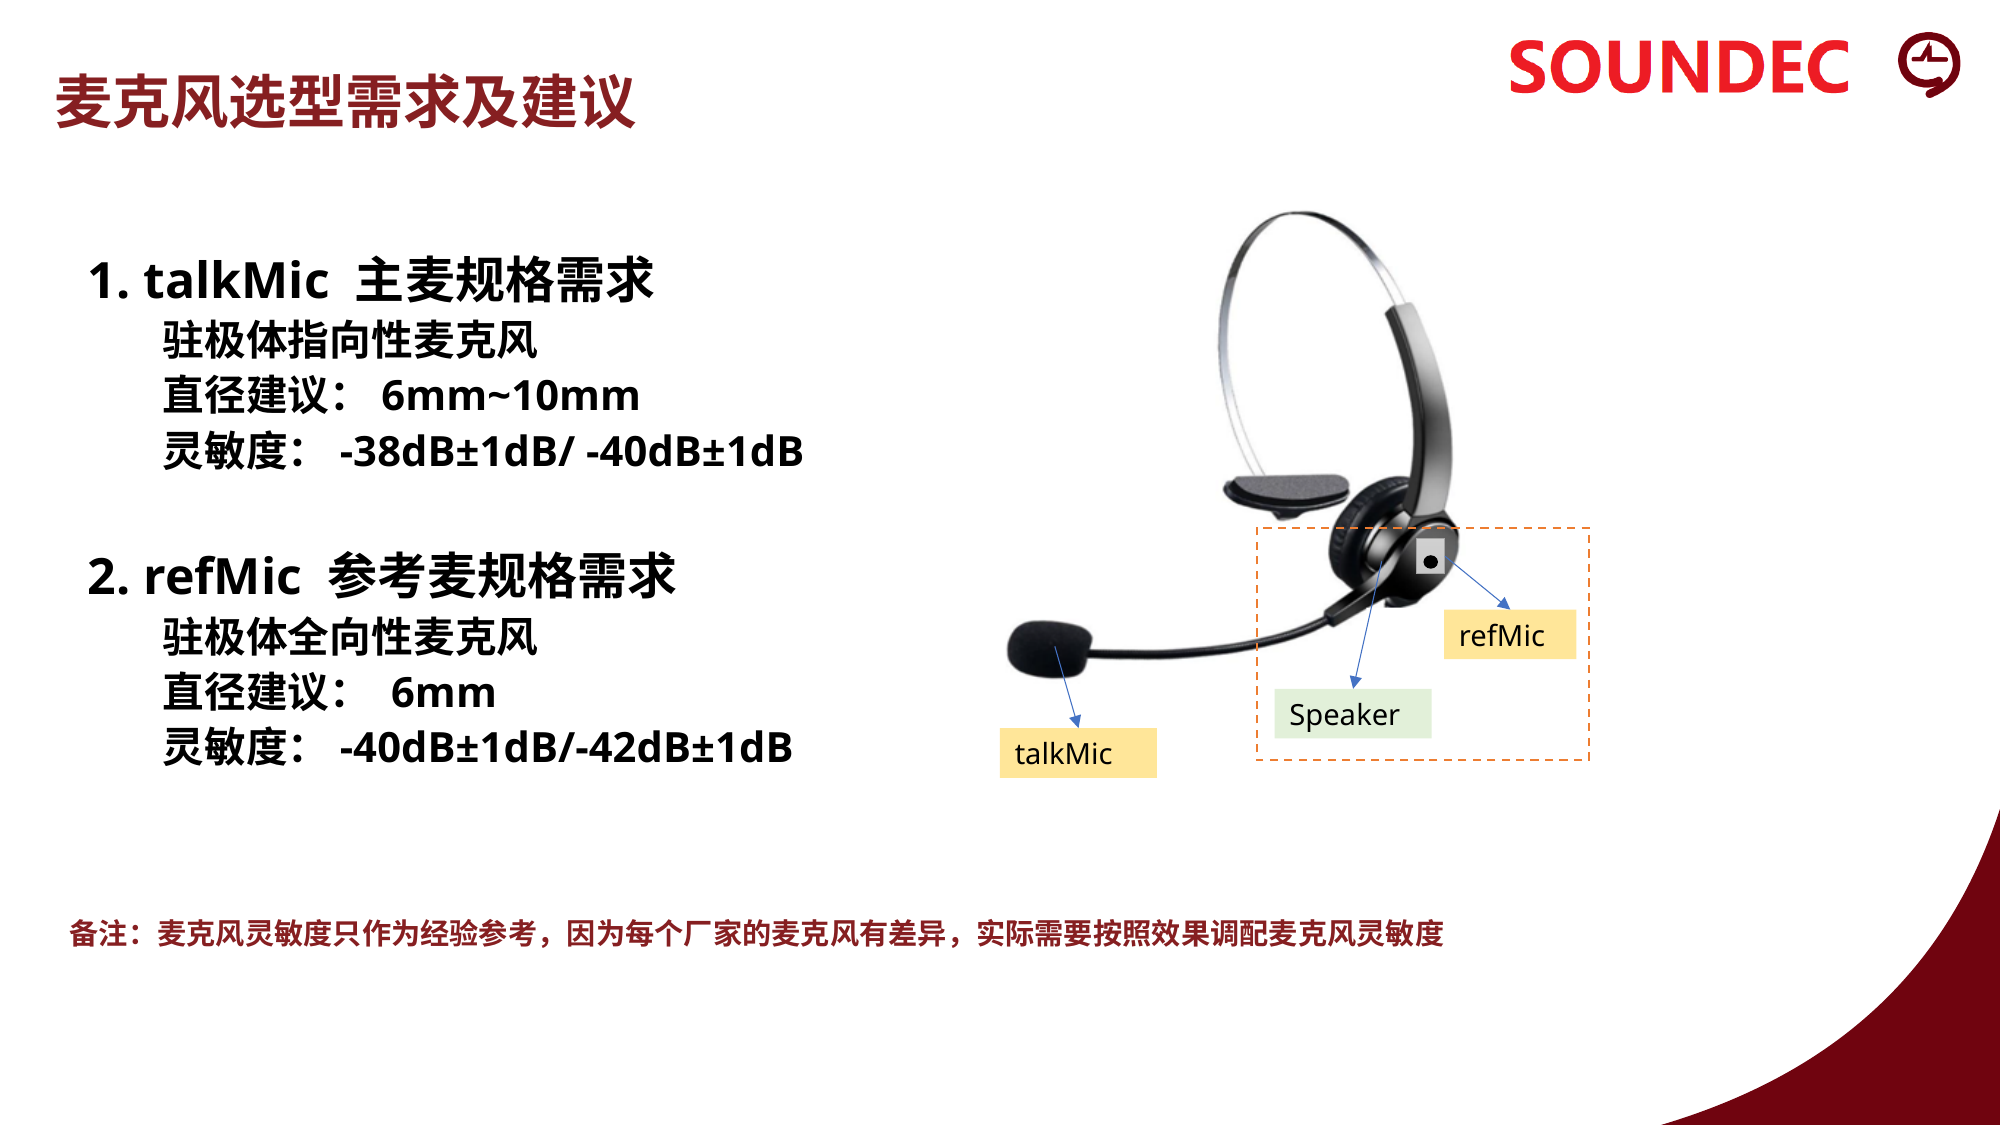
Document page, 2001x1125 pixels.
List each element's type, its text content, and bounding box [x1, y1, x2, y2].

text_box 备注：麦克风灵敏度只作为经验参考，因为每个厂家的麦克风有差异，实际需要按照效果调配麦克风灵敏度 [54, 907, 1544, 958]
text_box 1. talkMic 主麦规格需求 驻极体指向性麦克风 直径建议：6mm~10mm 灵敏度：-38dB±1dB/ -40dB±1dB 2. refMic 参考麦规格需求 驻极体全向性麦克风 直径建议： 6mm 灵敏度：-40dB±1dB/-42dB±1dB [72, 247, 906, 830]
picture [1886, 30, 1974, 99]
text_box [1660, 808, 2000, 1125]
picture [1500, 0, 1860, 117]
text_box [999, 209, 1589, 785]
text_box 麦克风选型需求及建议 [39, 58, 1040, 143]
